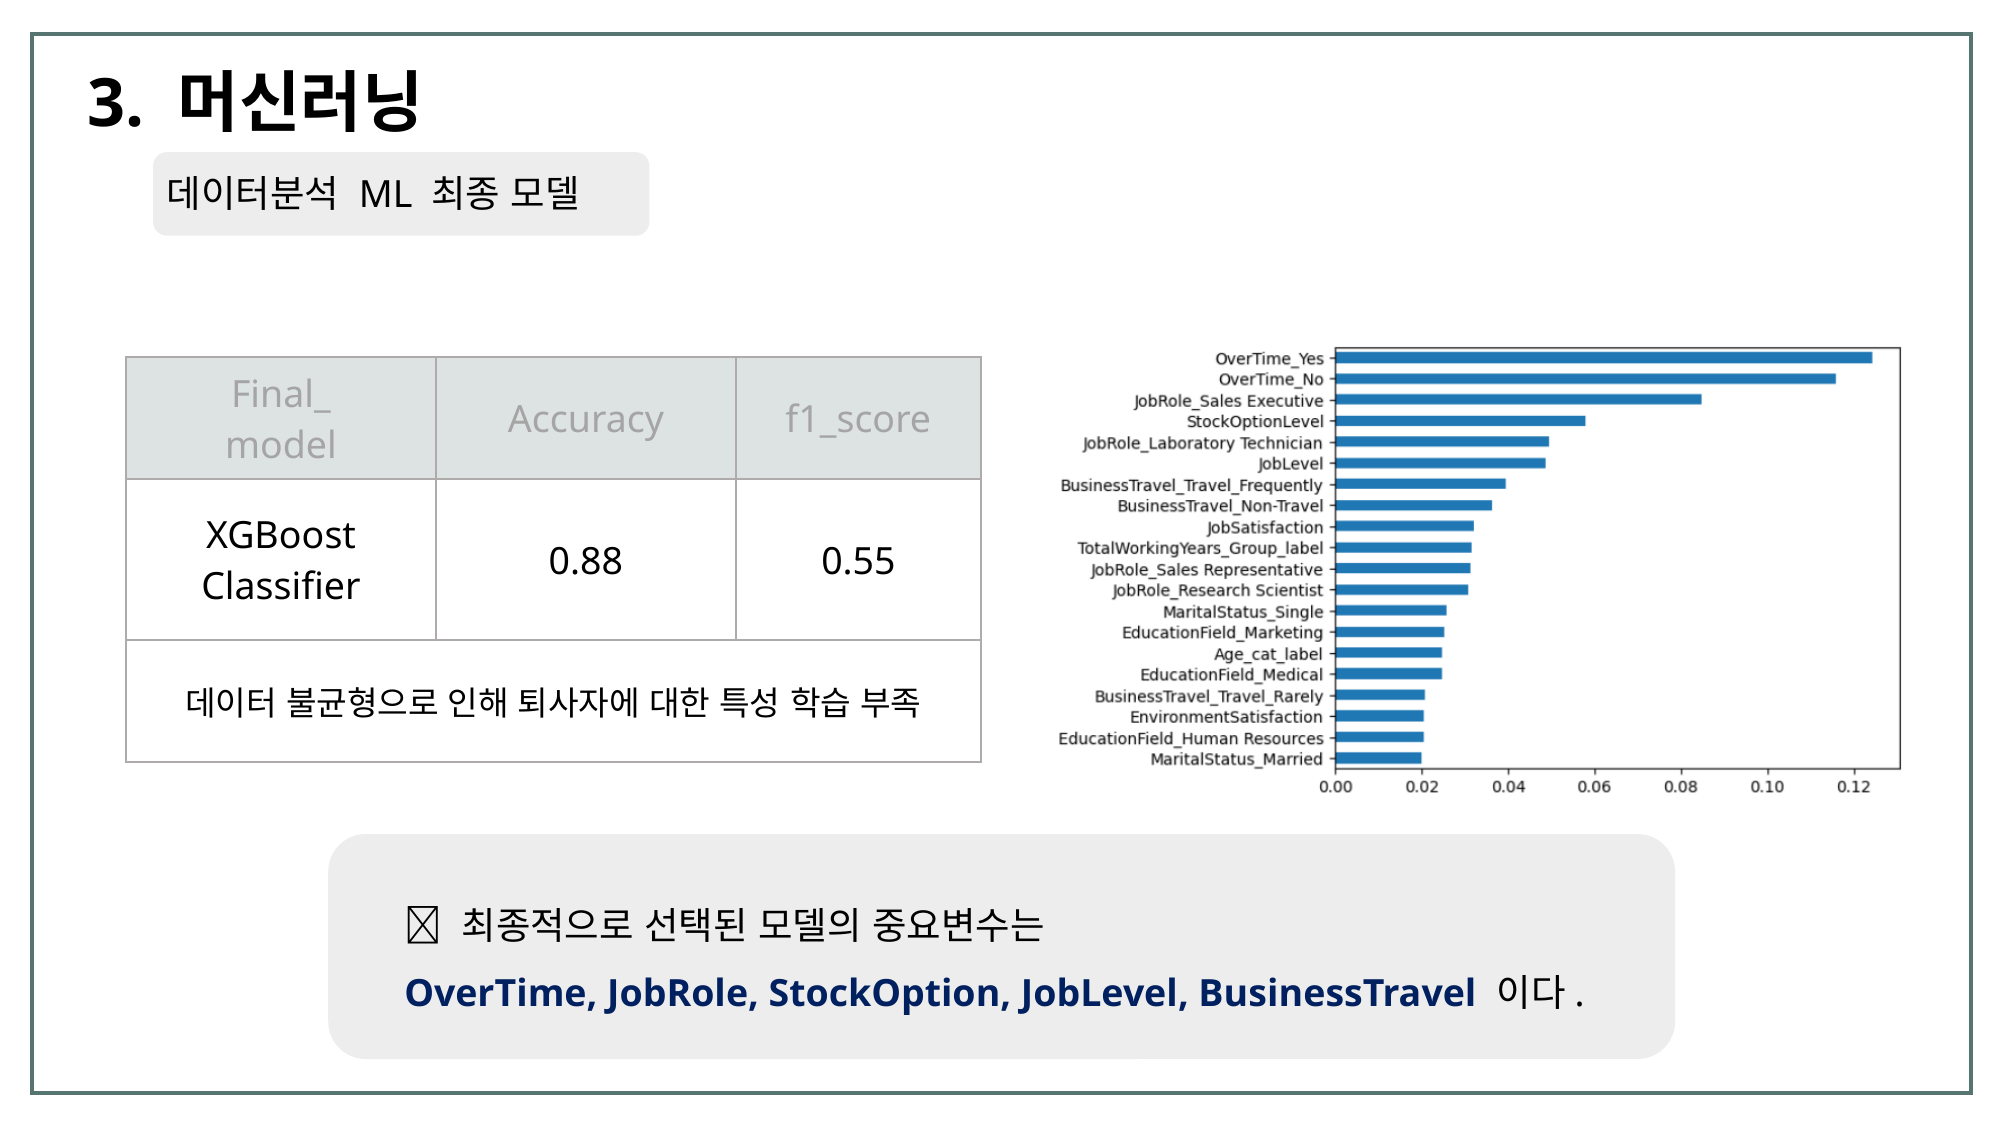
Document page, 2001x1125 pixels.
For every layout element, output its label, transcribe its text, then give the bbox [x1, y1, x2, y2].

picture [1050, 340, 1906, 801]
text_box [31, 33, 1972, 1094]
text_box 3. 머신러닝 [72, 52, 439, 148]
text_box [152, 151, 651, 237]
text_box 📌 최종적으로 선택된 모델의 중요변수는 OverTime, JobRole, StockOption, JobLevel, BusinessTravel 이다. [389, 872, 1600, 1022]
text_box [327, 833, 1677, 1061]
text_box 데이터분석 ML 최종 모델 [152, 163, 595, 223]
